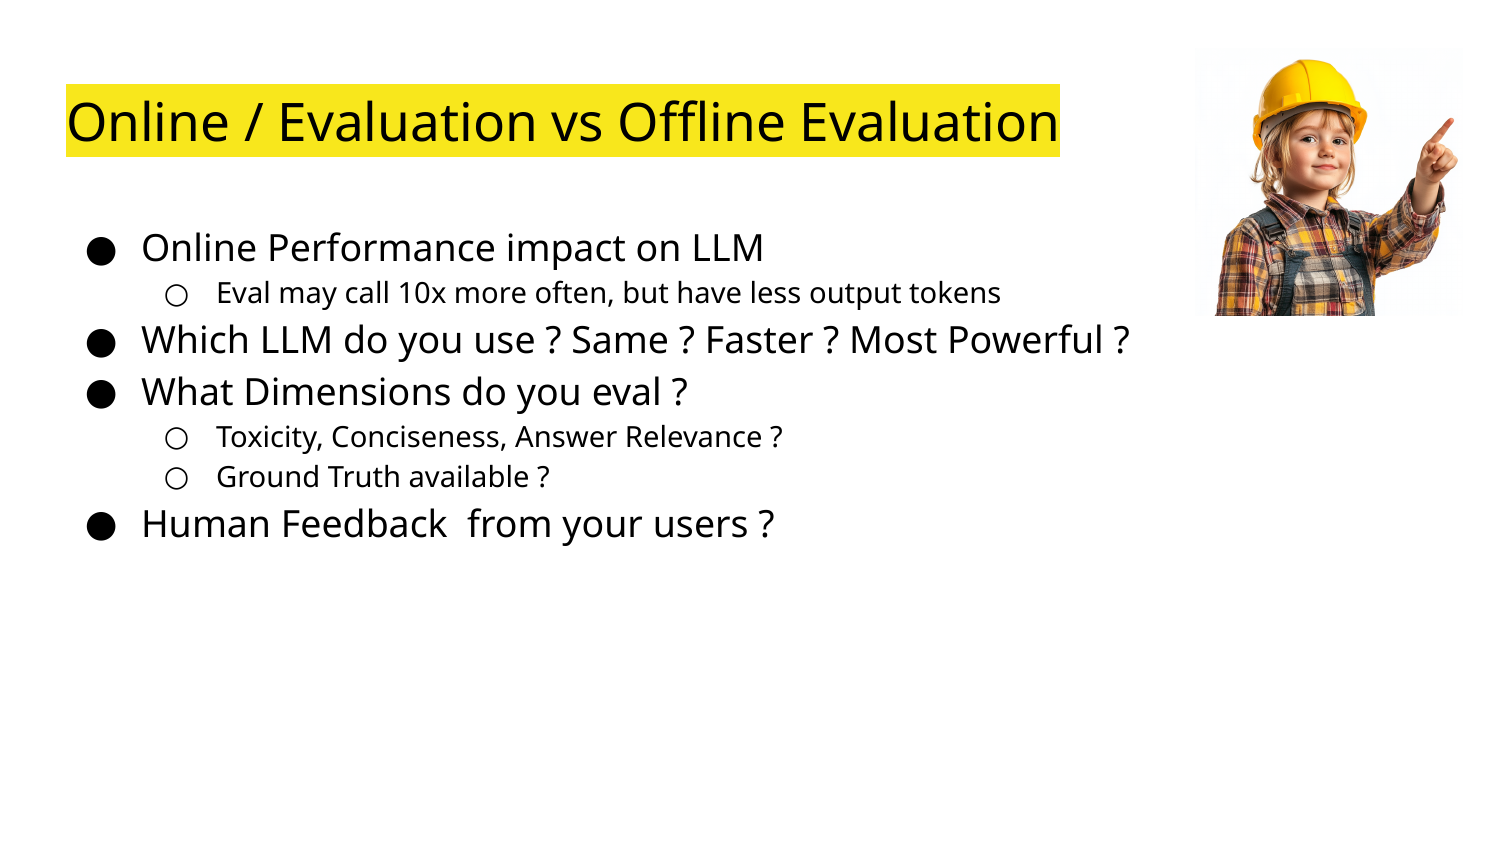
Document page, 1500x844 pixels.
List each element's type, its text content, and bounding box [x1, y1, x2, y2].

title Online / Evaluation vs Offline Evaluation [51, 72, 1189, 167]
list Online Performance impact on LLM Eval may call 10x more often, but have less output tokens Which LLM do you use ? Same ? Faster ? Most Powerful ? What Dimensions do you eval ? Toxicity, Conciseness, Answer Relevance ? Ground Truth available ? Human Feedback from your users ? [51, 202, 1449, 750]
picture [1194, 47, 1463, 316]
